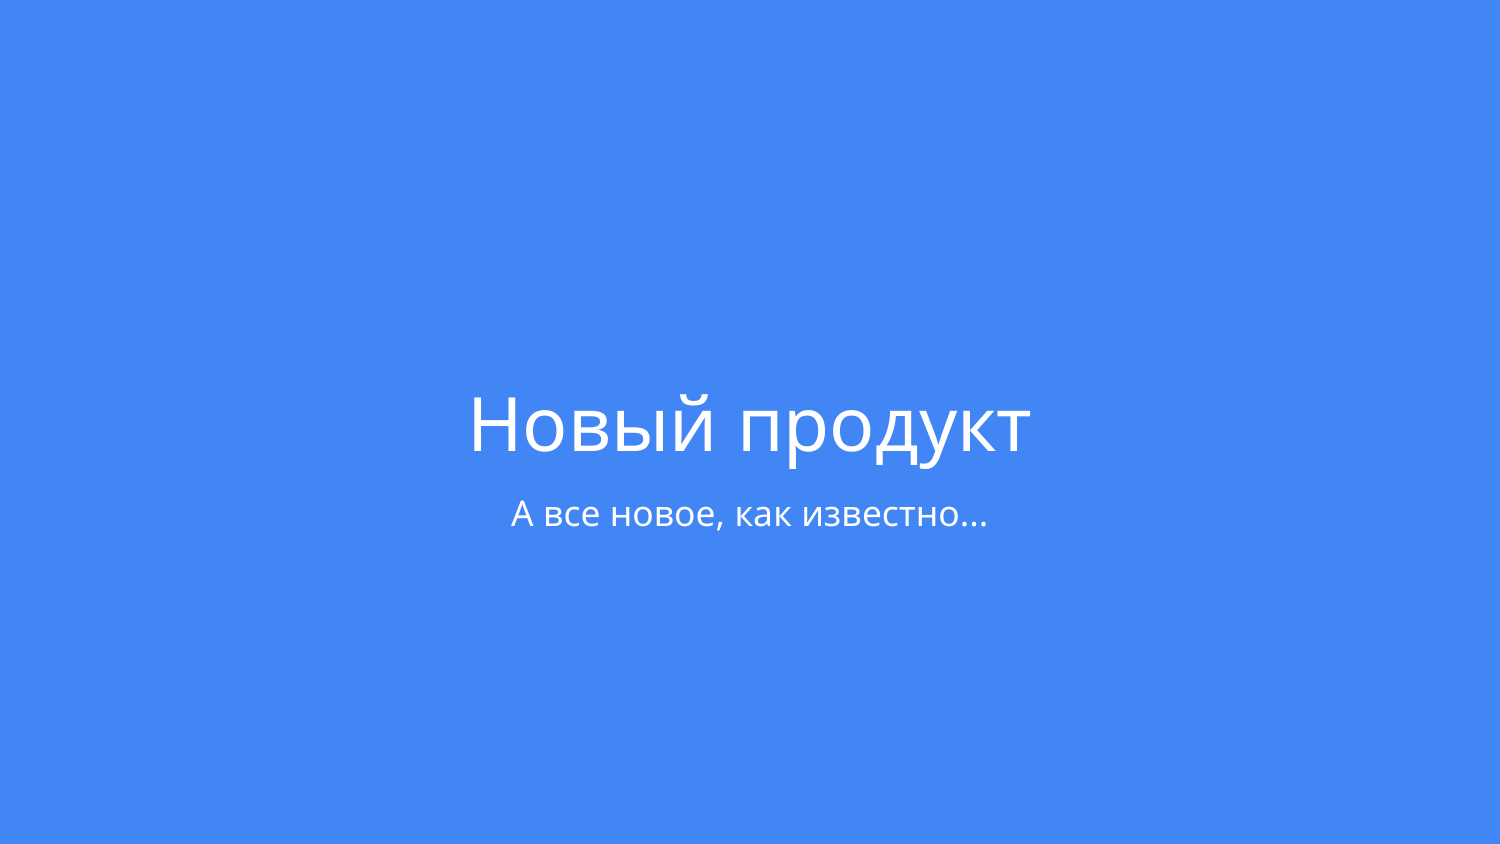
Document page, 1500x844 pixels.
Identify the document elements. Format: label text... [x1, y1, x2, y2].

text_box А все новое, как известно... [438, 475, 1062, 549]
title Новый продукт [415, 351, 1085, 493]
